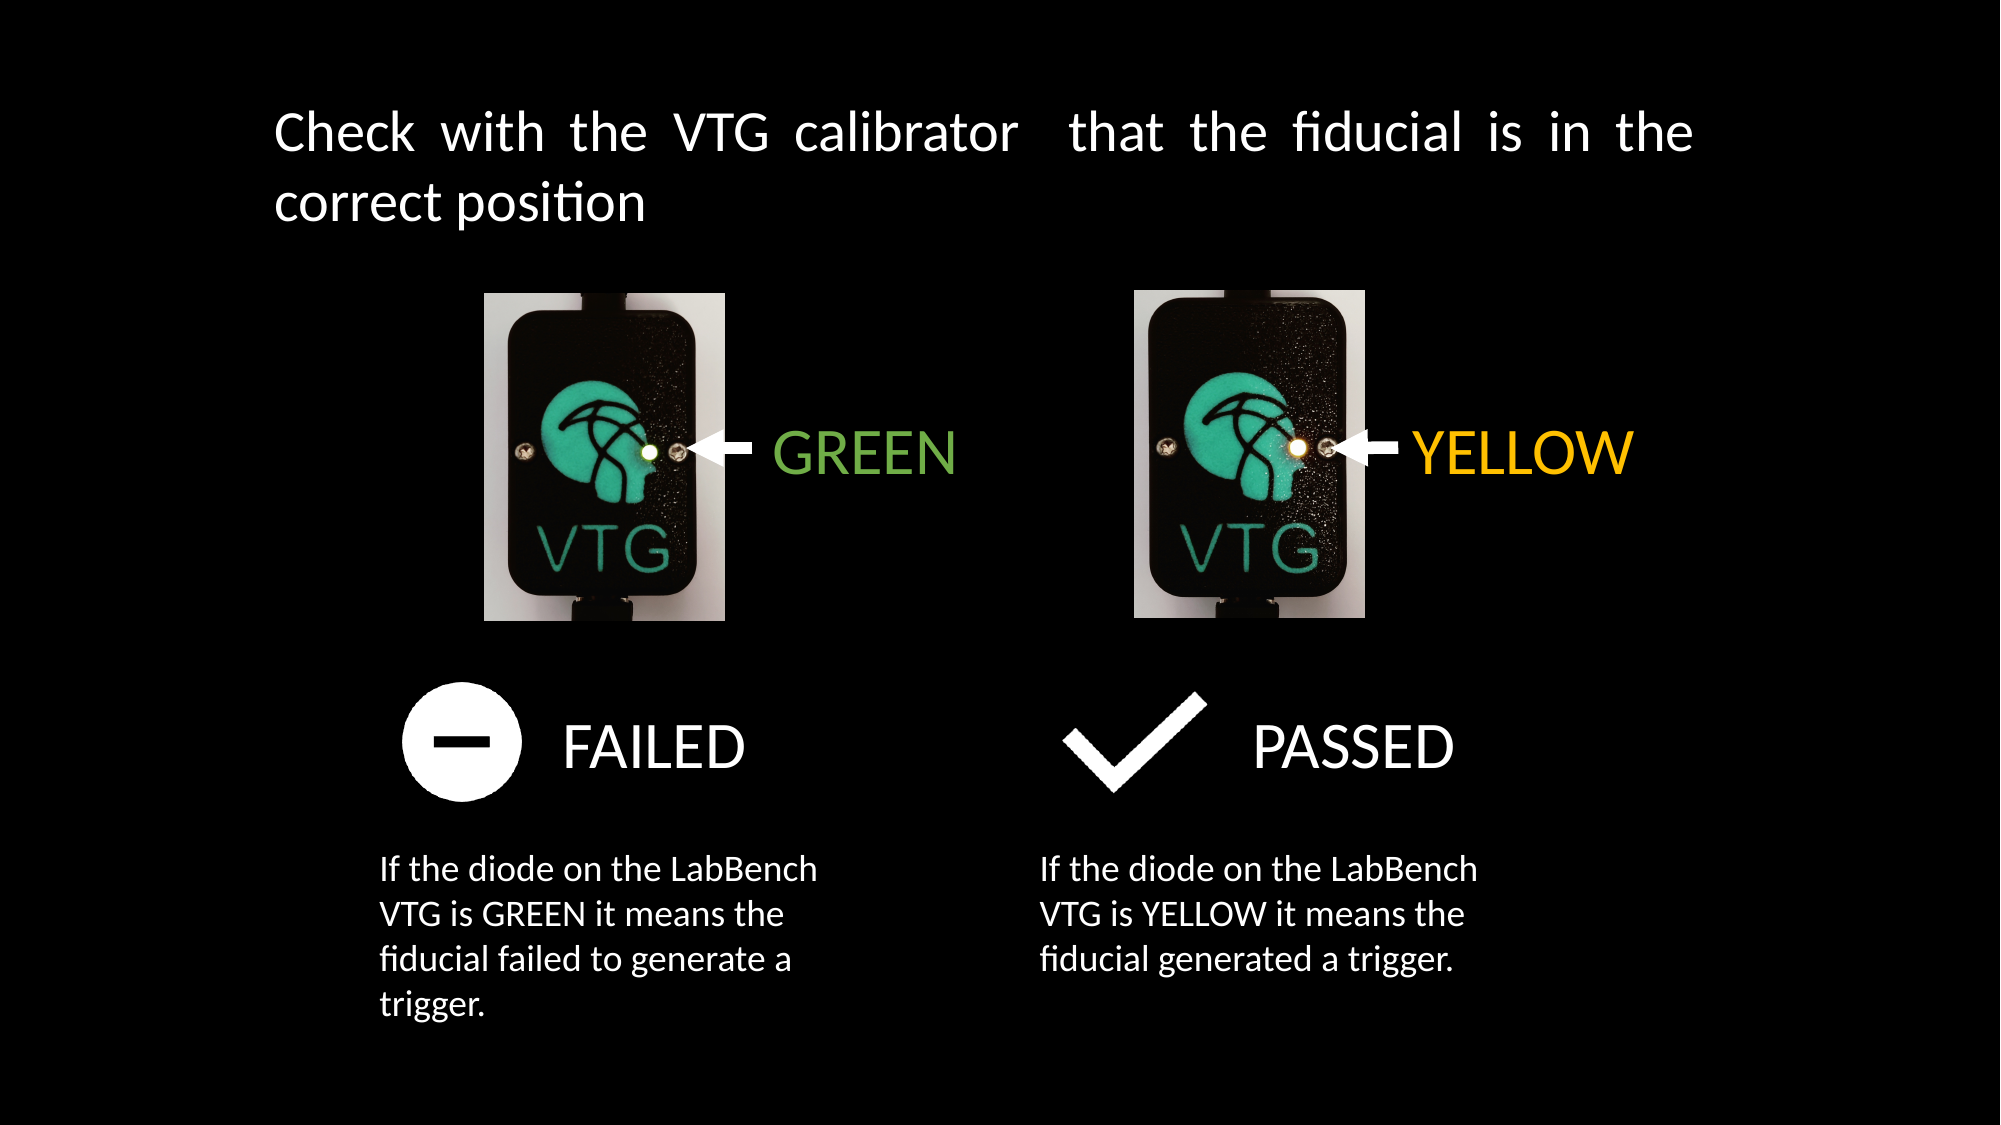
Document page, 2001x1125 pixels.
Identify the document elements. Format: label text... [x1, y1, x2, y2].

picture [1134, 290, 1365, 618]
text_box GREEN [757, 400, 974, 495]
picture [1059, 666, 1210, 817]
text_box PASSED [1237, 694, 1470, 789]
picture [386, 666, 537, 817]
text_box If the diode on the LabBench VTG is GREEN it means the fiducial failed to generate a trigger. [364, 836, 870, 1032]
text_box If the diode on the LabBench VTG is YELLOW it means the fiducial generated a trigger. [1024, 836, 1530, 987]
text_box YELLOW [1398, 400, 1651, 495]
text_box FAILED [547, 694, 762, 789]
picture [484, 293, 725, 621]
text_box Check with the VTG calibrator that the fiducial is in the correct position [260, 85, 1711, 241]
